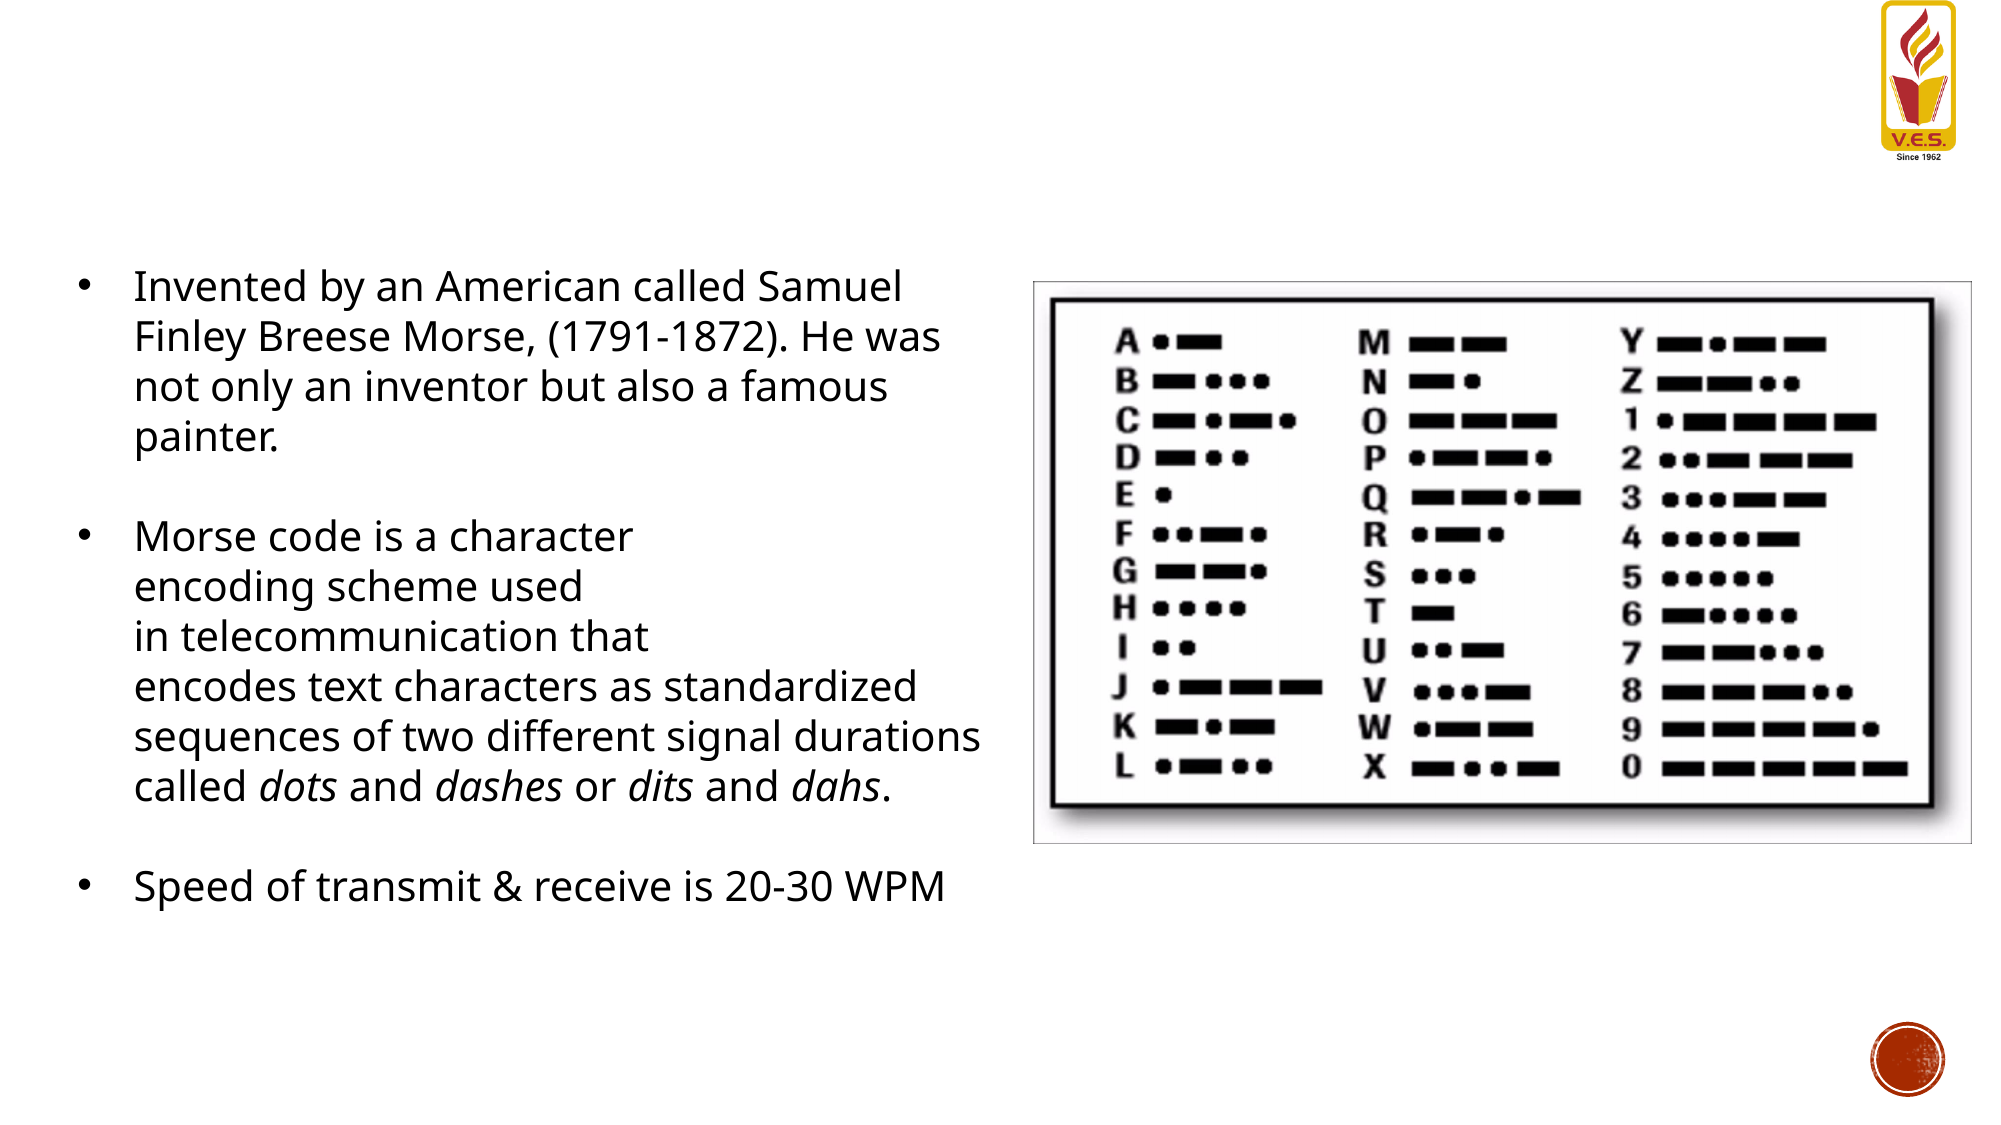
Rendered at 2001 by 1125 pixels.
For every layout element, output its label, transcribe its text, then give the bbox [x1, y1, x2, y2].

picture [1839, 0, 2000, 161]
picture [1033, 281, 1972, 844]
text_box Invented by an American called Samuel Finley Breese Morse, (1791-1872). He was not only an inventor but also a famous painter. Morse code is a character encoding scheme used in telecommunication that encodes text characters as standardized sequences of two different signal durations called dots and dashes or dits and dahs. Speed of transmit & receive is 20-30 WPM [62, 251, 1000, 917]
